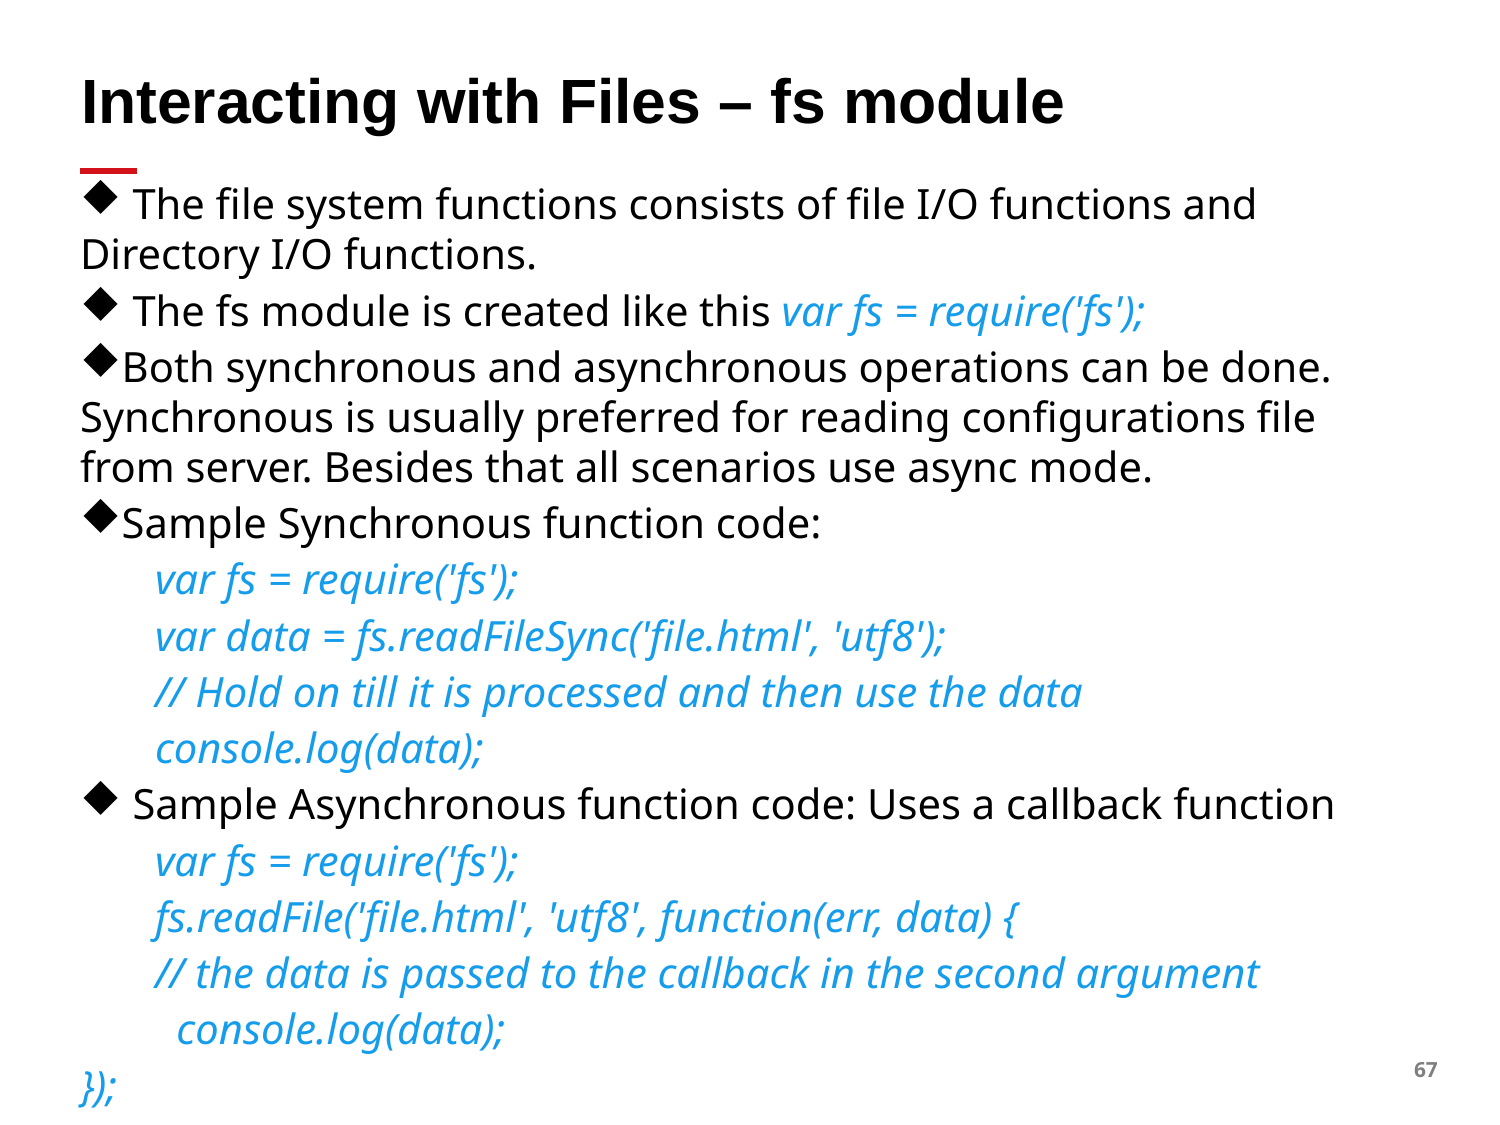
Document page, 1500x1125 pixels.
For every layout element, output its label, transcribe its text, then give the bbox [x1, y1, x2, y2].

list The file system functions consists of file I/O functions and Directory I/O functions. The fs module is created like this var fs = require('fs'); Both synchronous and asynchronous operations can be done. Synchronous is usually preferred for reading configurations file from server. Besides that all scenarios use async mode. Sample Synchronous function code: var fs = require('fs'); var data = fs.readFileSync('file.html', 'utf8'); // Hold on till it is processed and then use the data console.log(data); Sample Asynchronous function code: Uses a callback function var fs = require('fs'); fs.readFile('file.html', 'utf8', function(err, data) { // the data is passed to the callback in the second argument console.log(data); }); [79, 177, 1420, 966]
title Interacting with Files – fs module [81, 68, 1421, 138]
